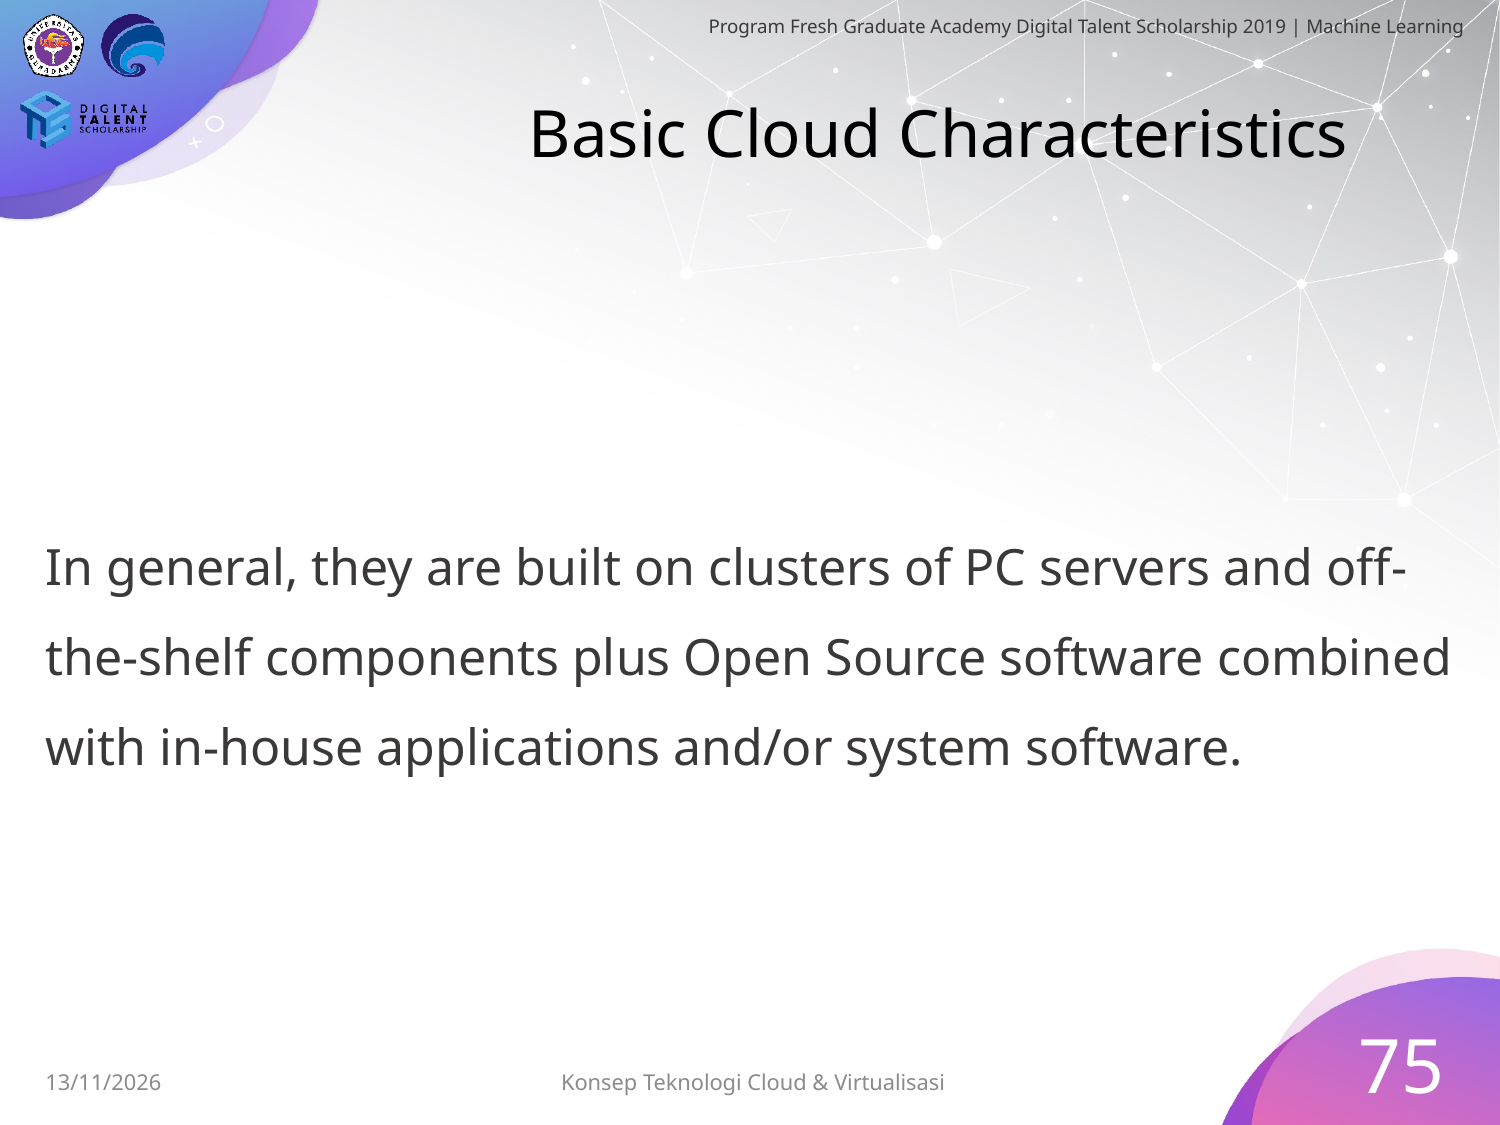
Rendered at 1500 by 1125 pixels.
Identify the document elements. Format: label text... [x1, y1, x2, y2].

footer Konsep Teknologi Cloud & Virtualisasi [386, 1053, 1121, 1114]
picture [0, 0, 1500, 1125]
slide_number 75 [1327, 1025, 1477, 1115]
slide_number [30, 1053, 272, 1114]
list In general, they are built on clusters of PC servers and off-the-shelf components plus Open Source software combined with in-house applications and/or system software. [30, 267, 1477, 1014]
title Basic Cloud Characteristics [271, 66, 1477, 207]
